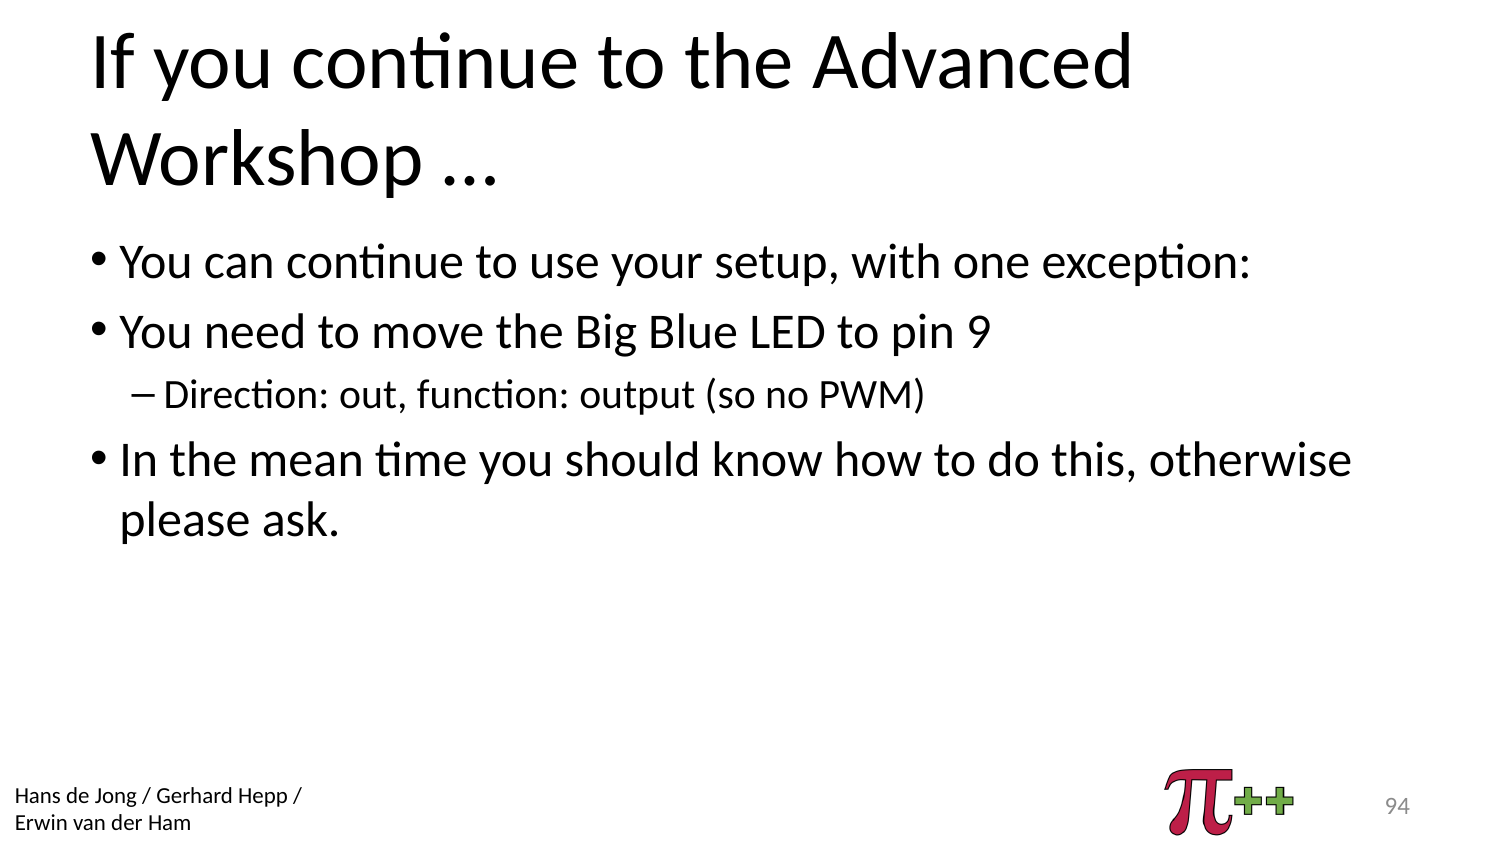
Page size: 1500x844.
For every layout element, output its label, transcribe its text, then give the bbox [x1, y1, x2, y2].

list You can continue to use your setup, with one exception: You need to move the Big Blue LED to pin 9 Direction: out, function: output (so no PWM) In the mean time you should know how to do this, otherwise please ask. [75, 221, 1425, 754]
slide_number 94 [1340, 782, 1425, 827]
title If you continue to the Advanced Workshop … [75, 0, 1425, 210]
picture [1163, 768, 1294, 836]
